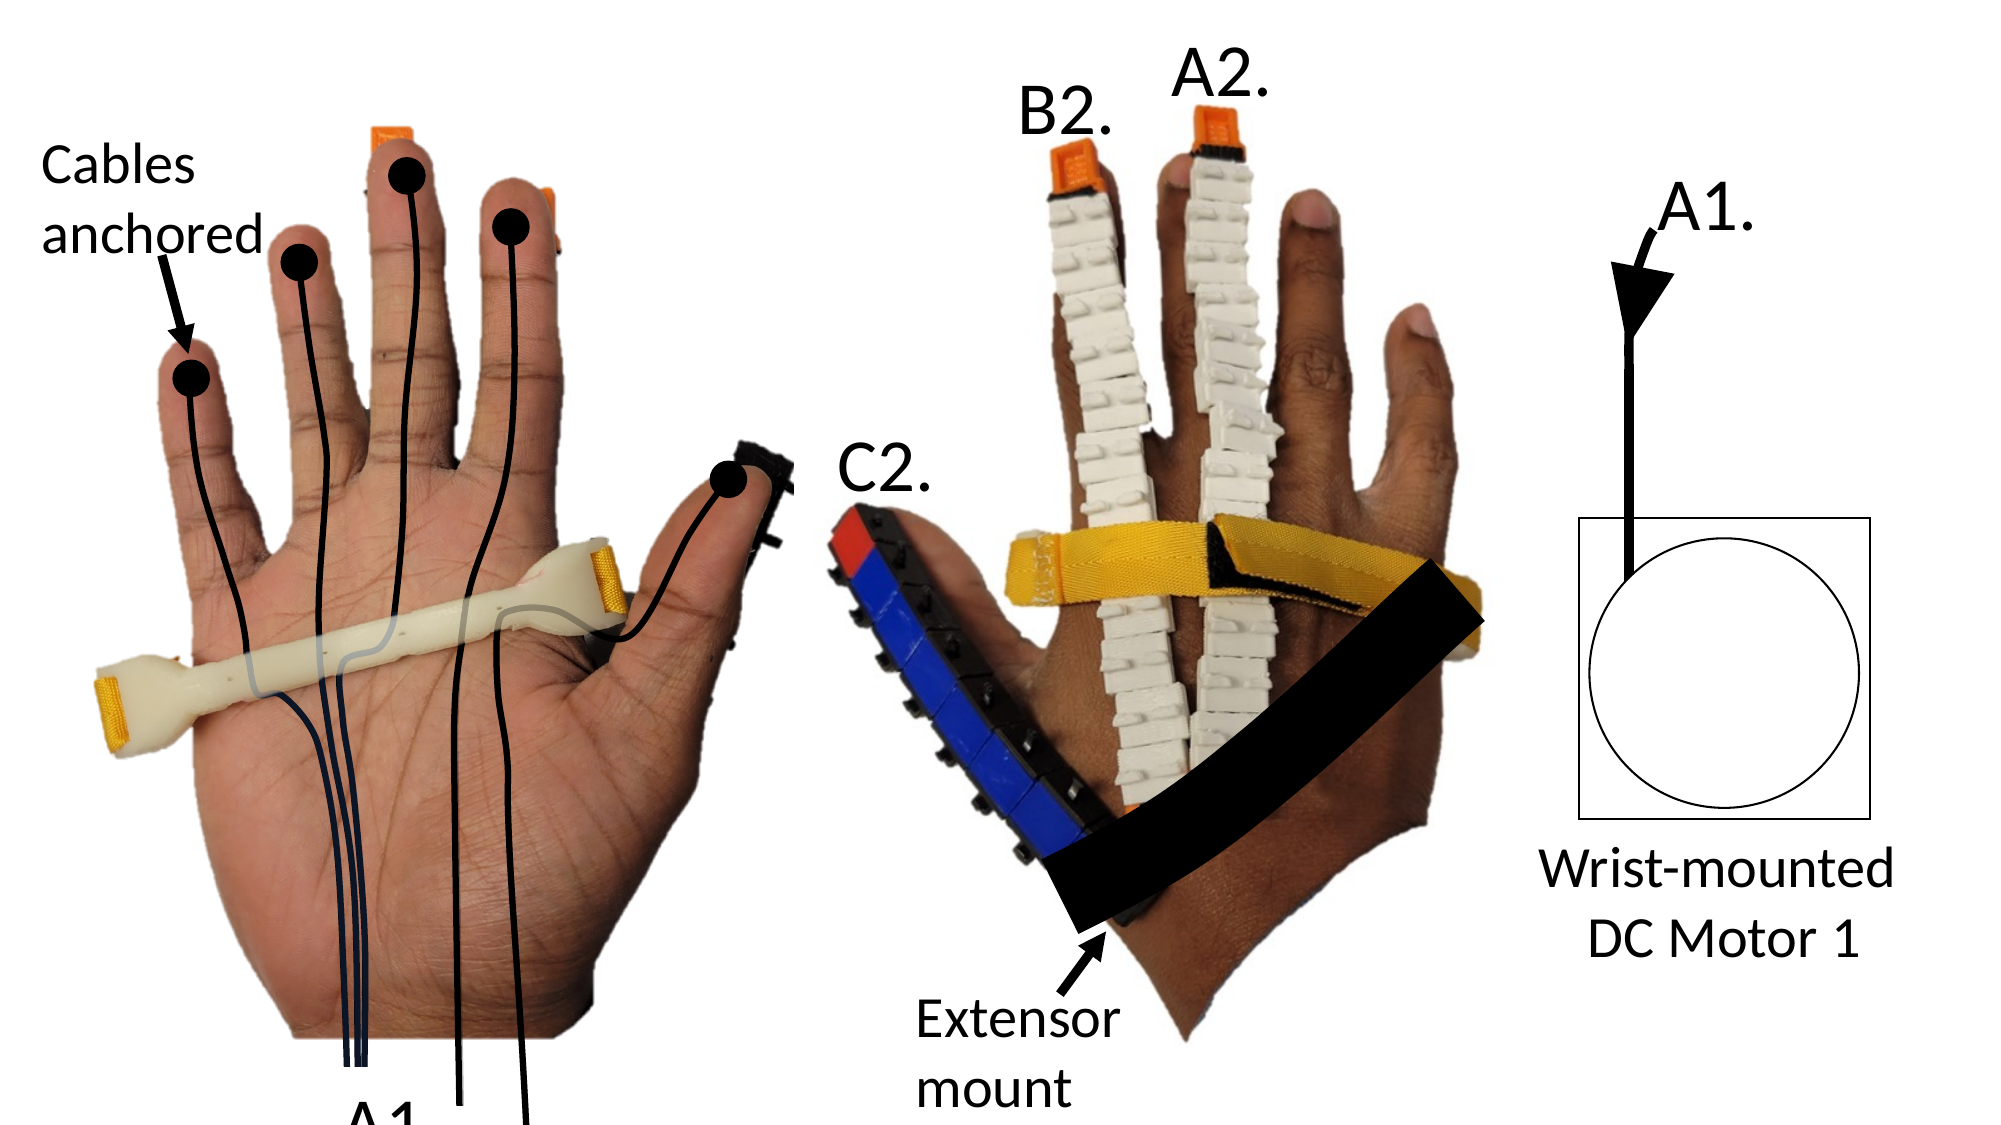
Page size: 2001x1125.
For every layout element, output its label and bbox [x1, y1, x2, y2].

text_box [25, 14, 2000, 1125]
